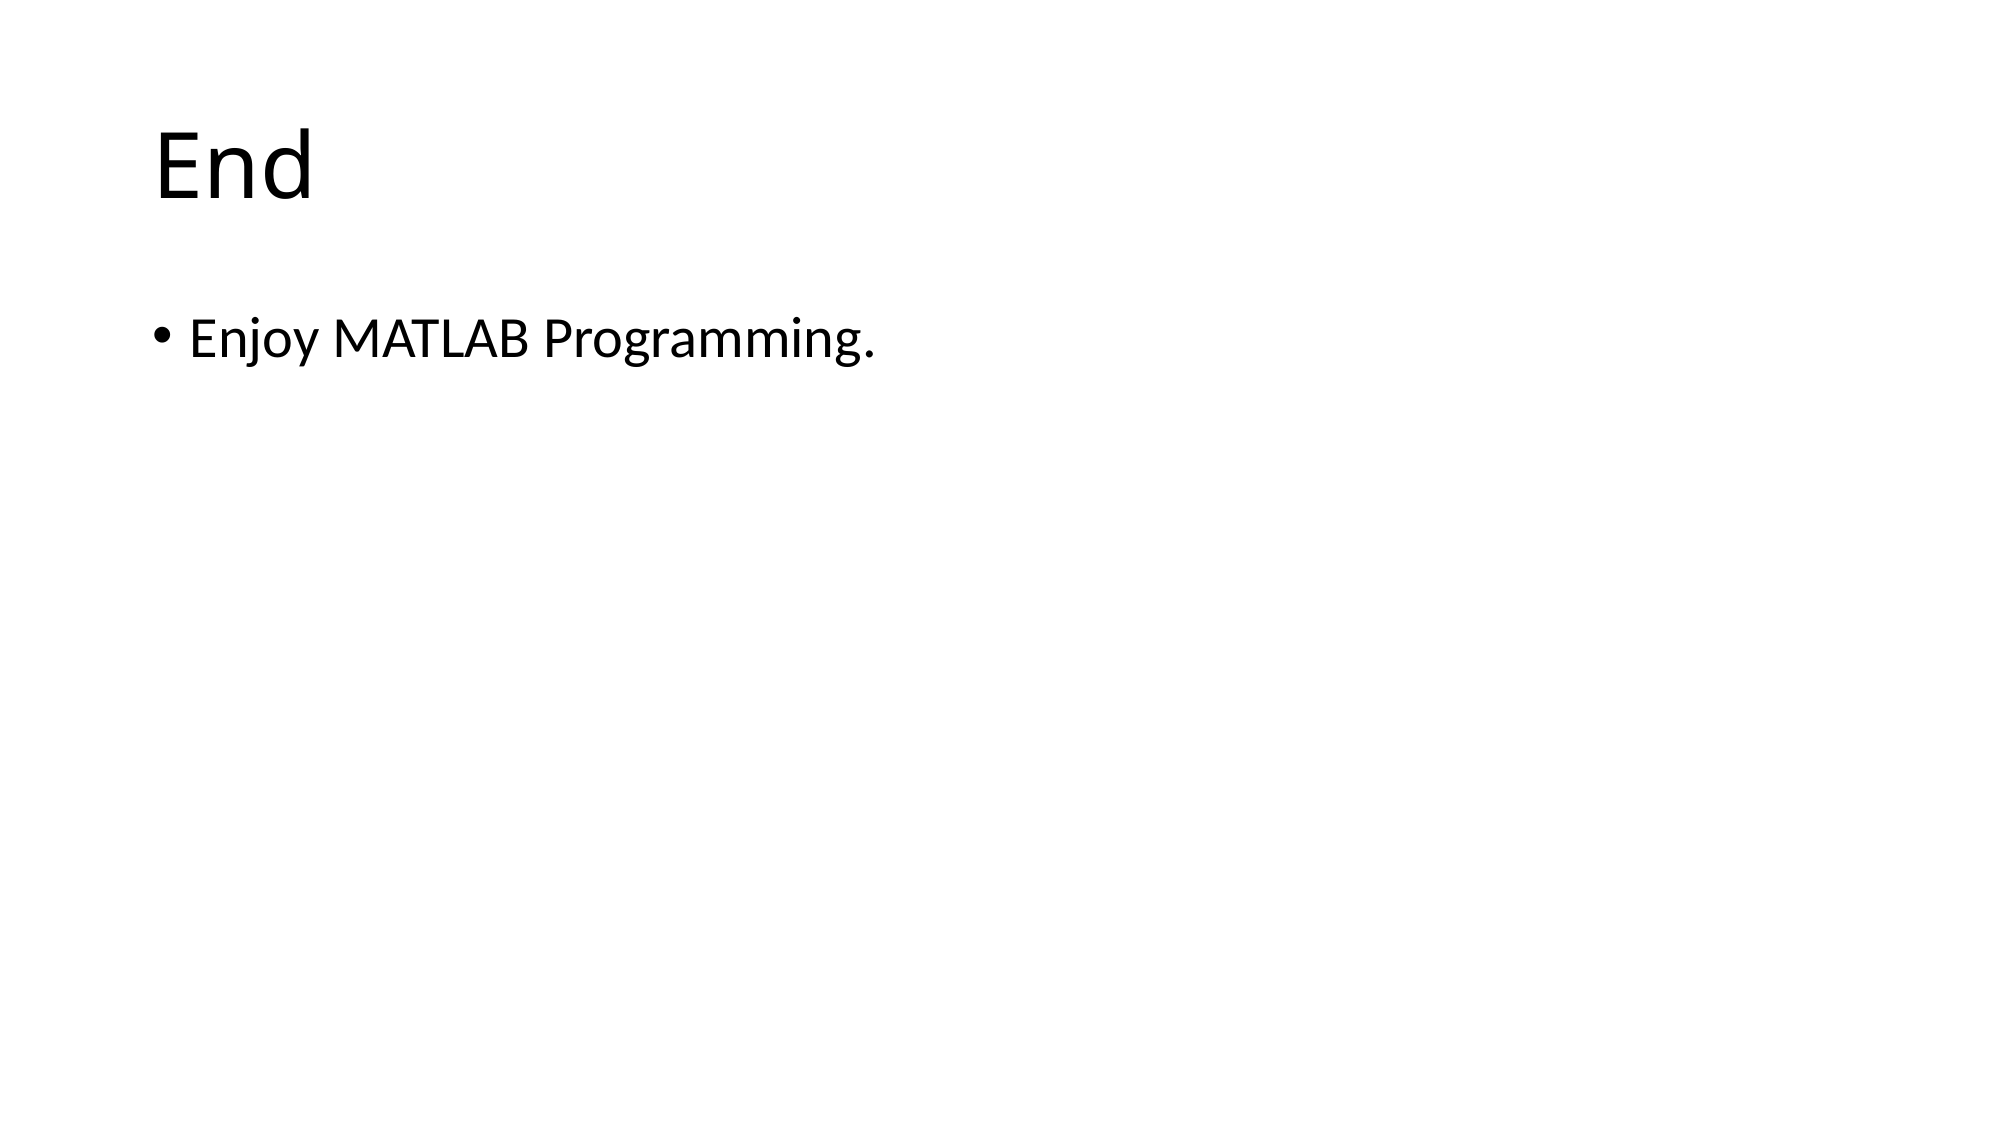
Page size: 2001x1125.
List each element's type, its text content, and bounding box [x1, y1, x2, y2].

title End [137, 59, 1863, 278]
list Enjoy MATLAB Programming. [137, 299, 1863, 1014]
